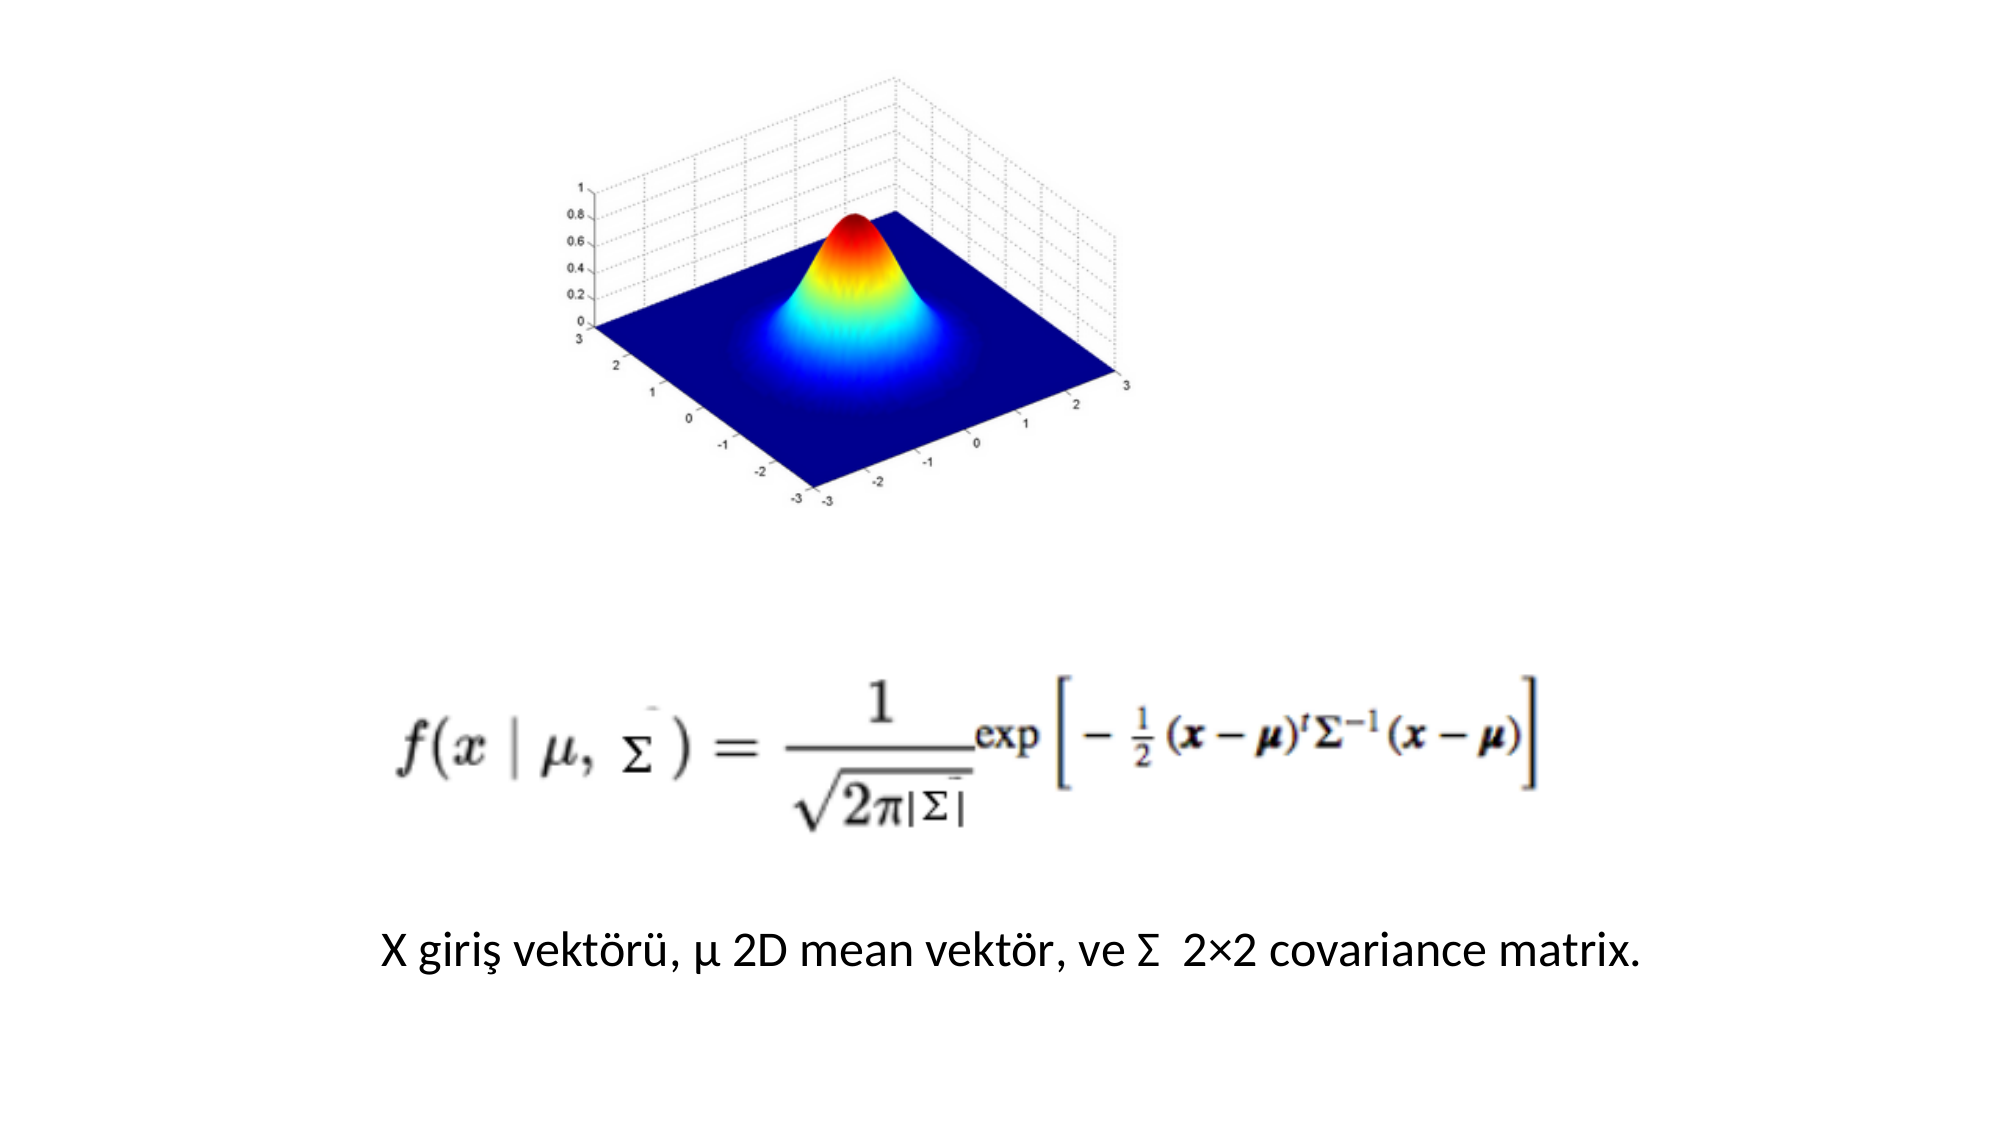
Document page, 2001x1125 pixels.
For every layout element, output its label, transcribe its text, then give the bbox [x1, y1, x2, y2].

picture [337, 635, 1624, 861]
text_box X giriş vektörü, μ 2D mean vektör, ve Σ 2×2 covariance matrix. [366, 908, 1676, 984]
picture [514, 48, 1195, 528]
